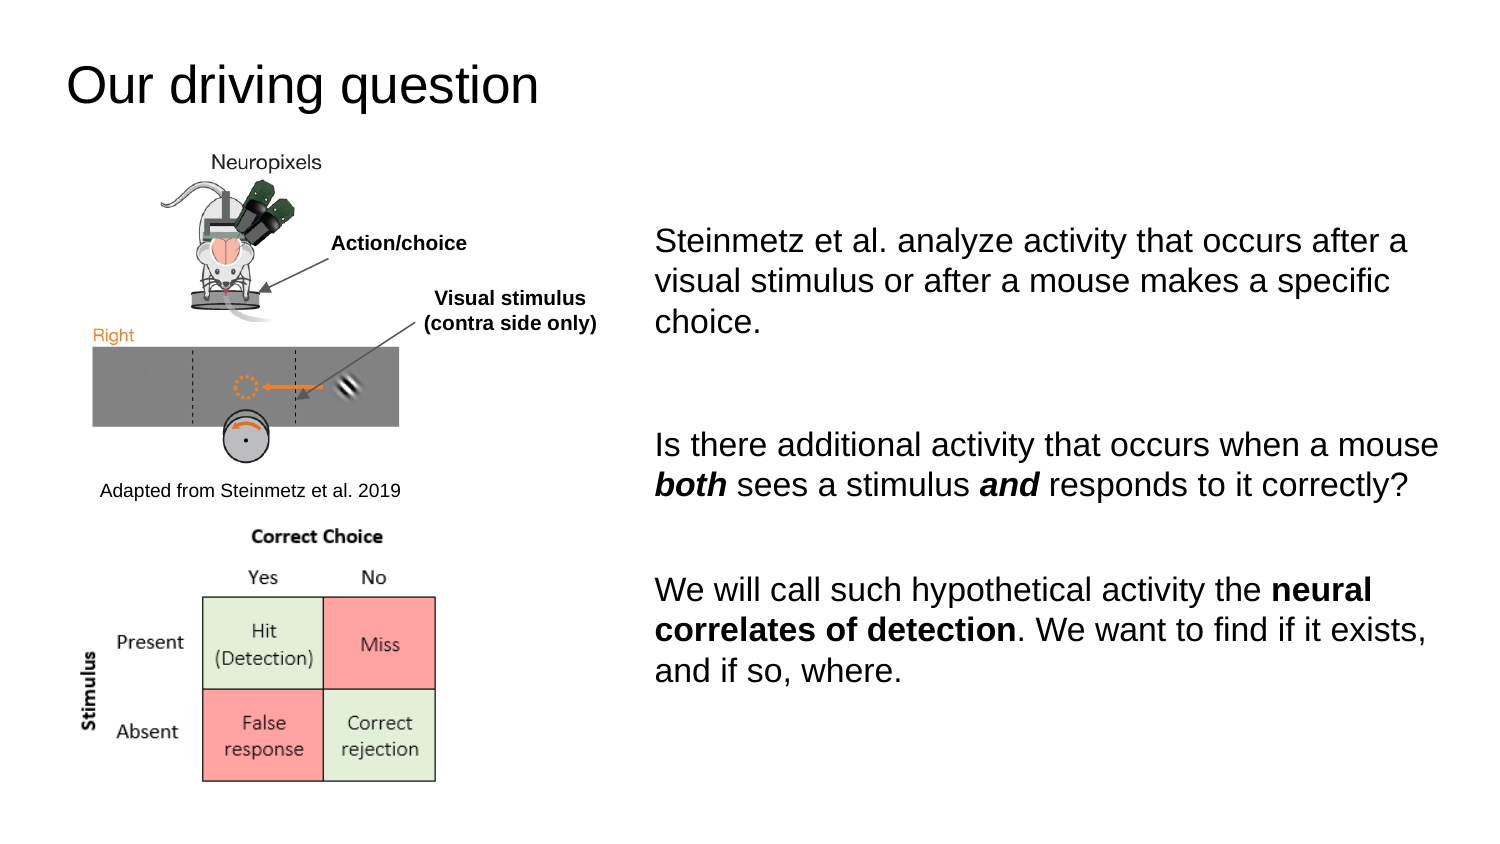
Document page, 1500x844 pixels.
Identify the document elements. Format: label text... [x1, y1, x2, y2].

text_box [257, 258, 329, 293]
title Is there additional activity that occurs when a mouse both sees a stimulus and responds to it correctly? [639, 407, 1455, 502]
picture [57, 522, 467, 804]
title Adapted from Steinmetz et al. 2019 [84, 463, 440, 519]
picture [82, 141, 406, 468]
title Steinmetz et al. analyze activity that occurs after a visual stimulus or after a mouse makes a specific choice. [639, 203, 1455, 357]
title We will call such hypothetical activity the neural correlates of detection. We want to find if it exists, and if so, where. [639, 552, 1455, 732]
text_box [295, 321, 416, 401]
title Action/choice [333, 214, 484, 270]
title Our driving question [51, 35, 1449, 130]
title Visual stimulus (contra side only) [386, 269, 634, 324]
